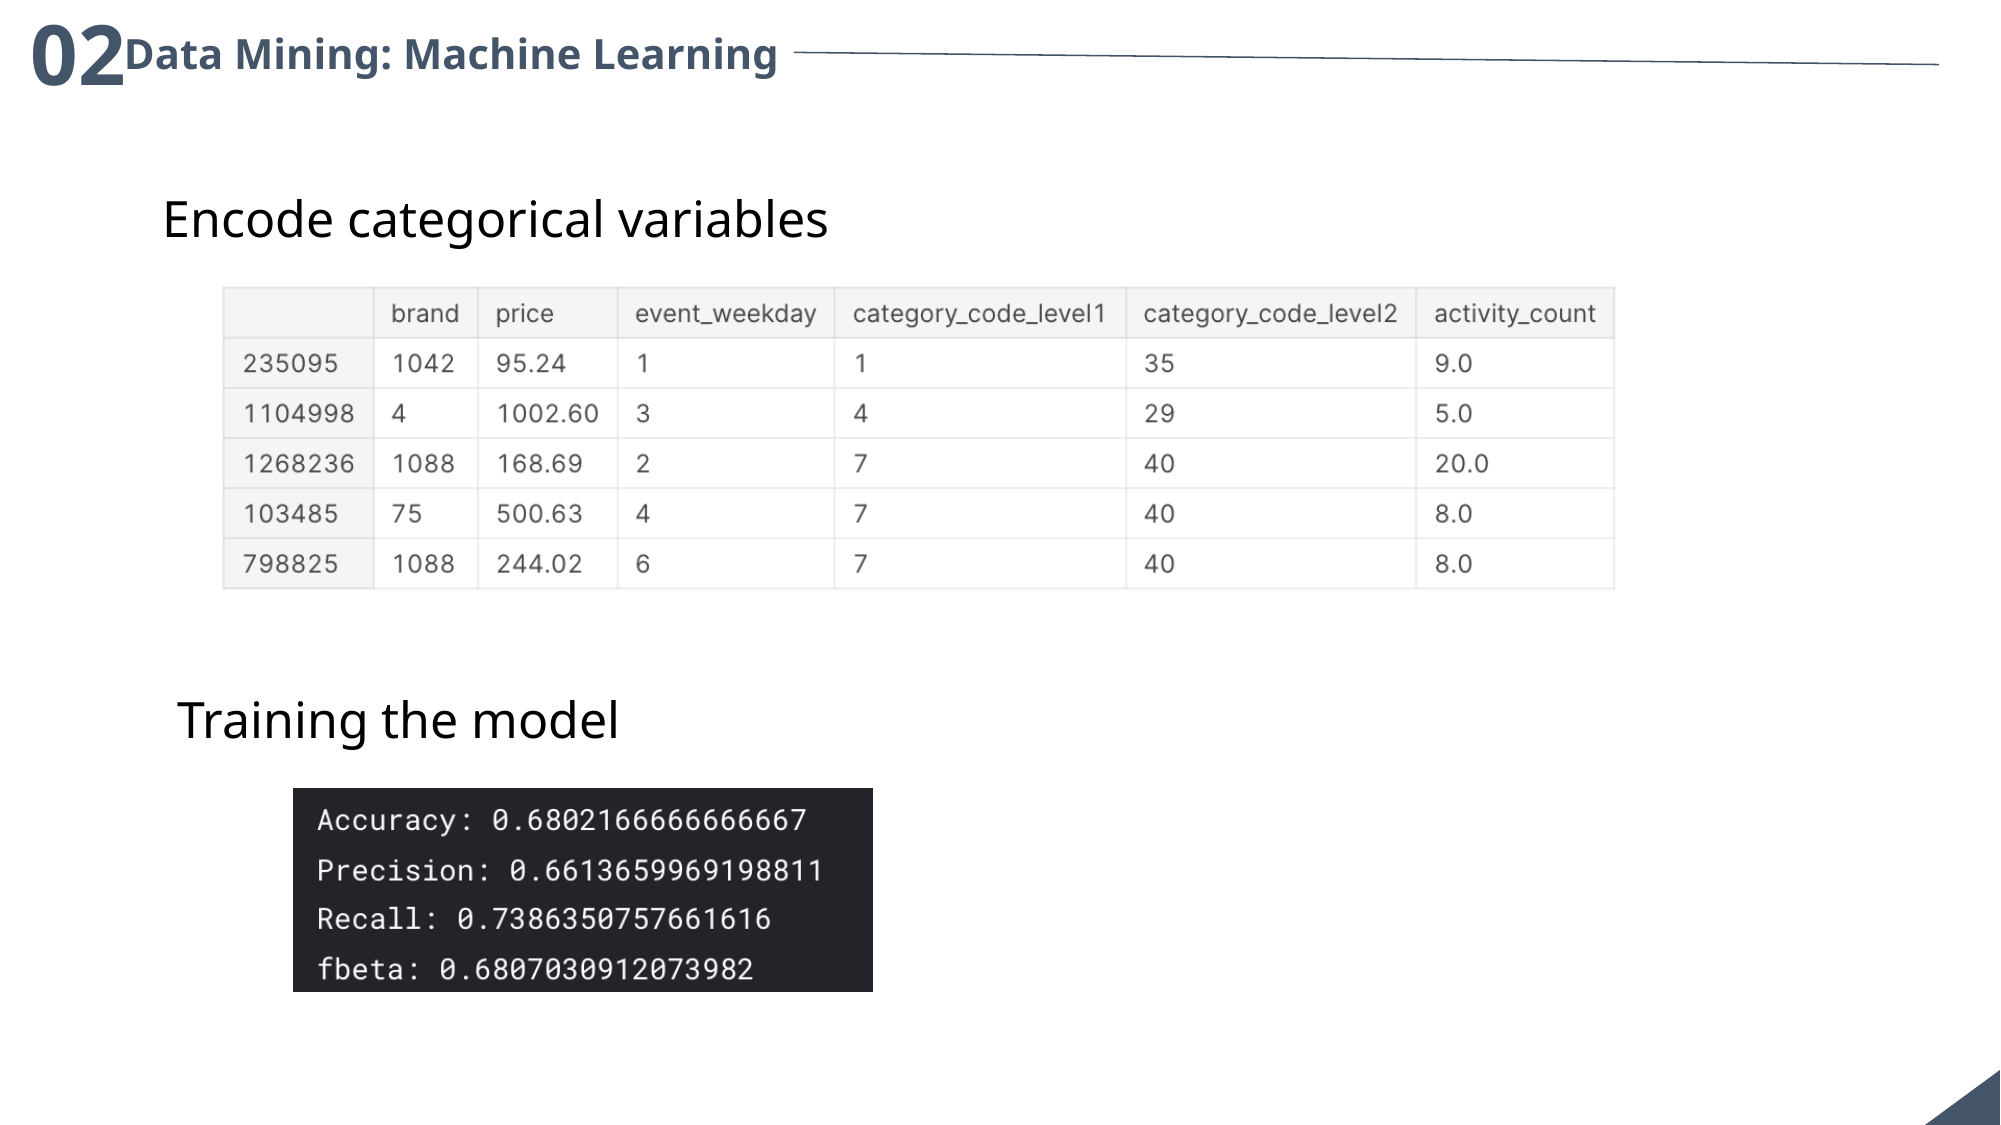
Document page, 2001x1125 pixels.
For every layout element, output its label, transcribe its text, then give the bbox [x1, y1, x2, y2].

text_box Training the model [162, 681, 636, 937]
picture [206, 271, 1634, 604]
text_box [773, 52, 1940, 65]
picture [292, 788, 873, 992]
text_box Data Mining: Machine Learning [109, 20, 794, 85]
text_box Encode categorical variables [147, 180, 845, 435]
text_box [111, 143, 1837, 1018]
text_box 02 [16, 0, 207, 110]
